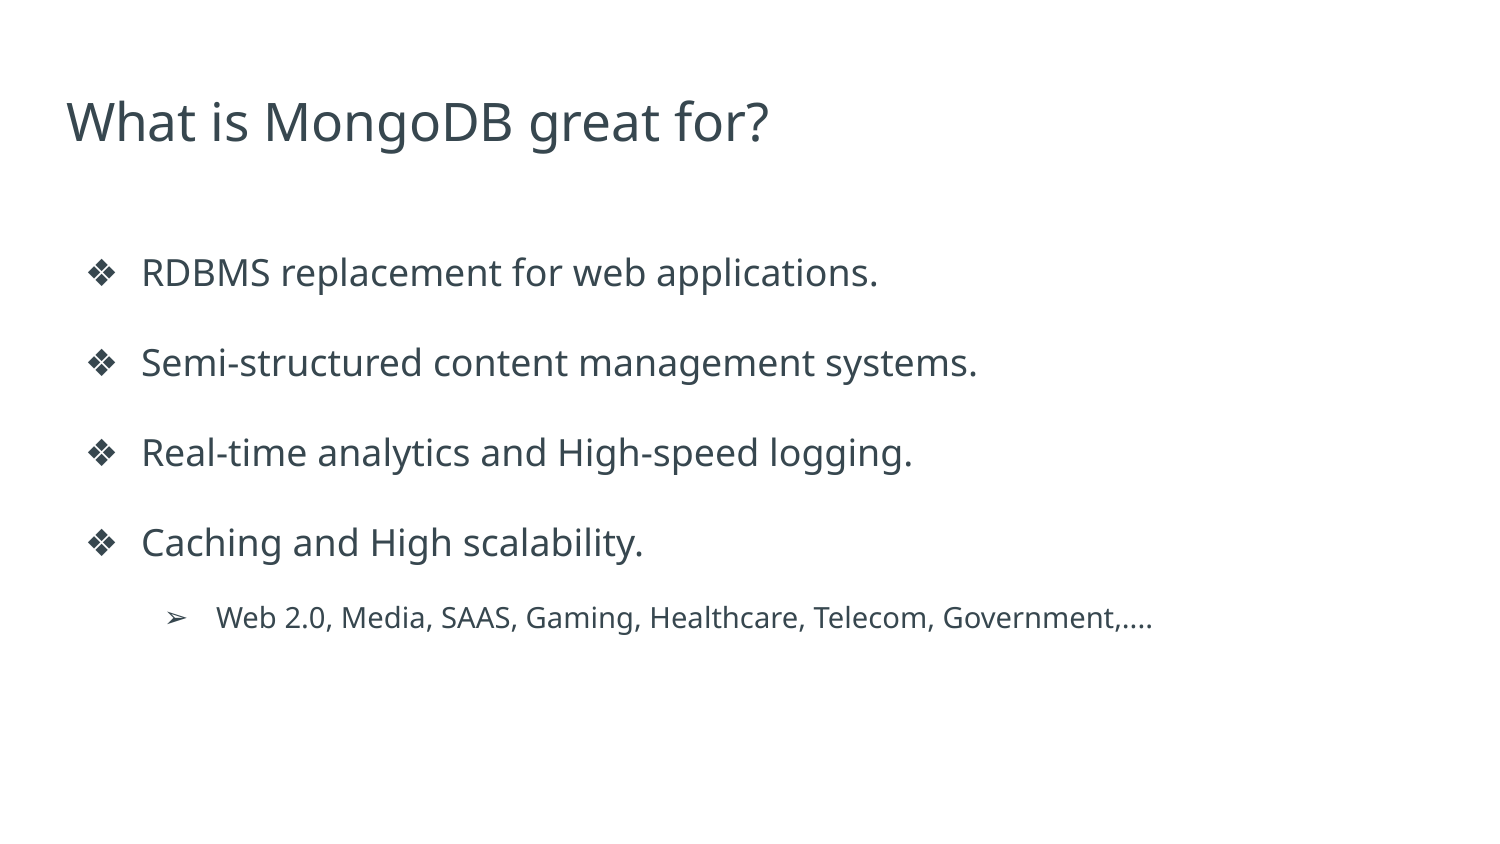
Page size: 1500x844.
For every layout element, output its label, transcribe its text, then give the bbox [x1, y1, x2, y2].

list RDBMS replacement for web applications. Semi-structured content management systems. Real-time analytics and High-speed logging. Caching and High scalability. Web 2.0, Media, SAAS, Gaming, Healthcare, Telecom, Government,.... [51, 189, 1449, 750]
title What is MongoDB great for? [51, 72, 1449, 167]
